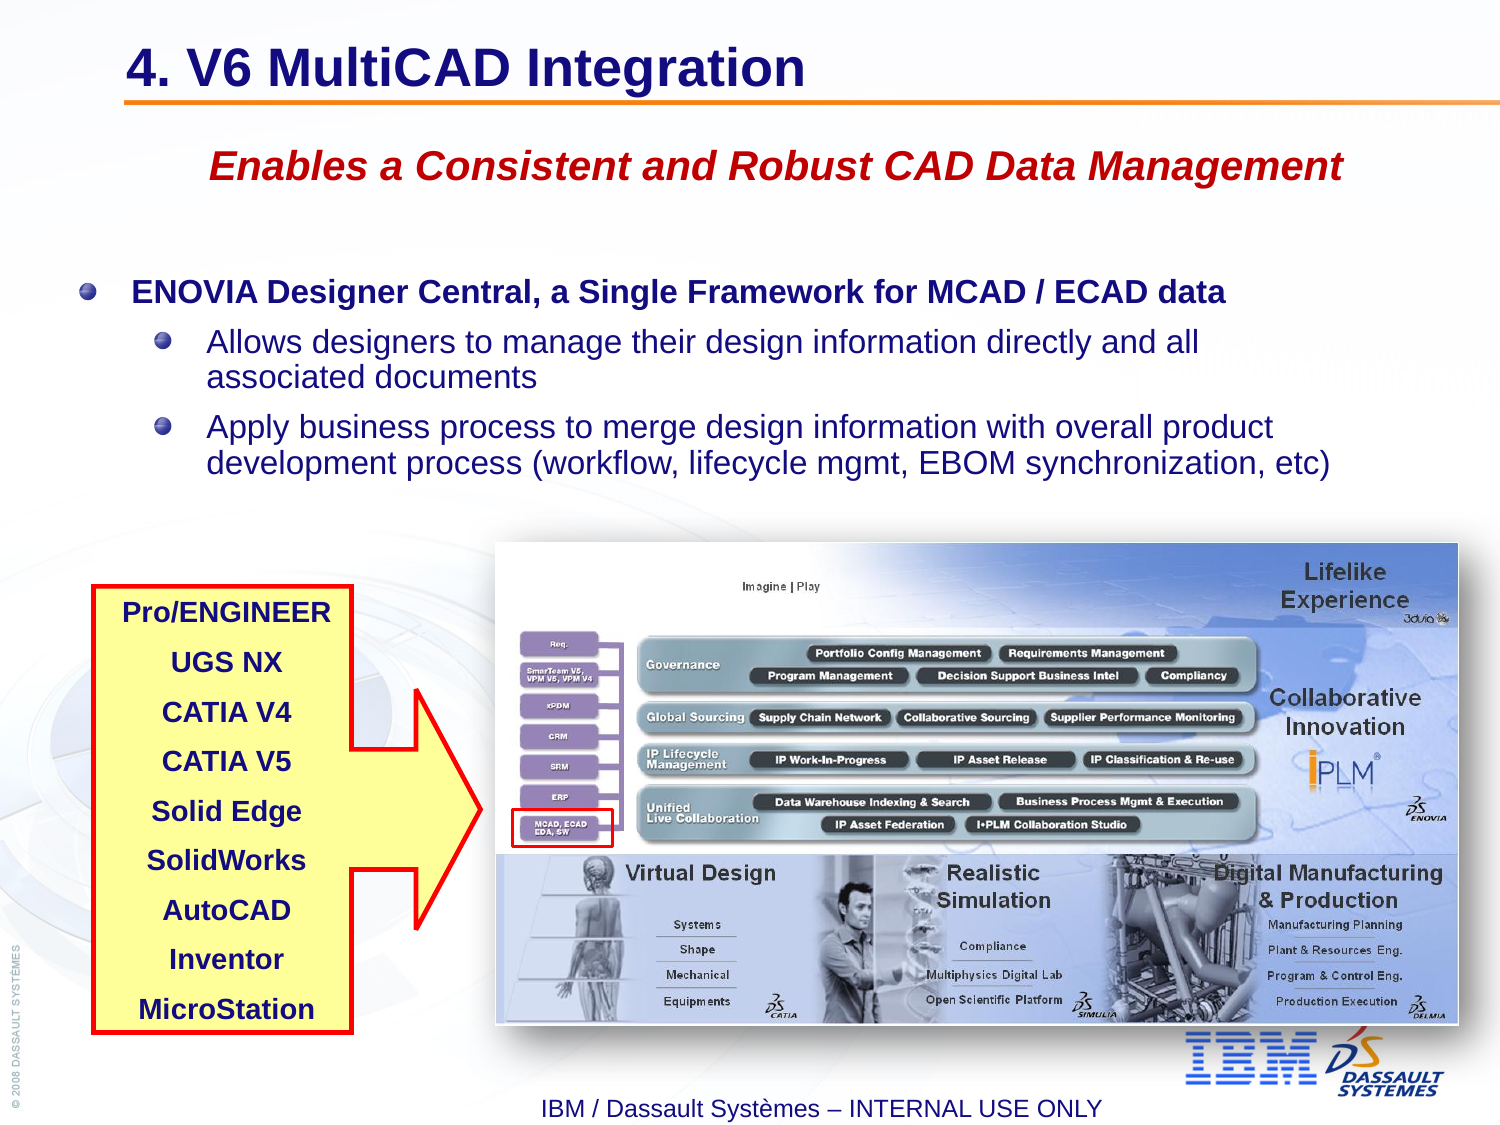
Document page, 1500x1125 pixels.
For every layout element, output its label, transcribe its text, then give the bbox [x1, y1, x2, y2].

title 4. V6 MultiCAD Integration [125, 24, 1477, 99]
text_box Pro/ENGINEER UGS NX CATIA V4 CATIA V5 Solid Edge SolidWorks AutoCAD Inventor MicroStation [93, 586, 478, 1033]
picture [0, 0, 1500, 1125]
text_box Enables a Consistent and Robust CAD Data Management [114, 131, 1438, 197]
text_box ENOVIA Designer Central, a Single Framework for MCAD / ECAD data Allows designers to manage their design information directly and all associated documents Apply business process to merge design information with overall product development process (workflow, lifecycle mgmt, EBOM synchronization, etc) [60, 267, 1462, 489]
